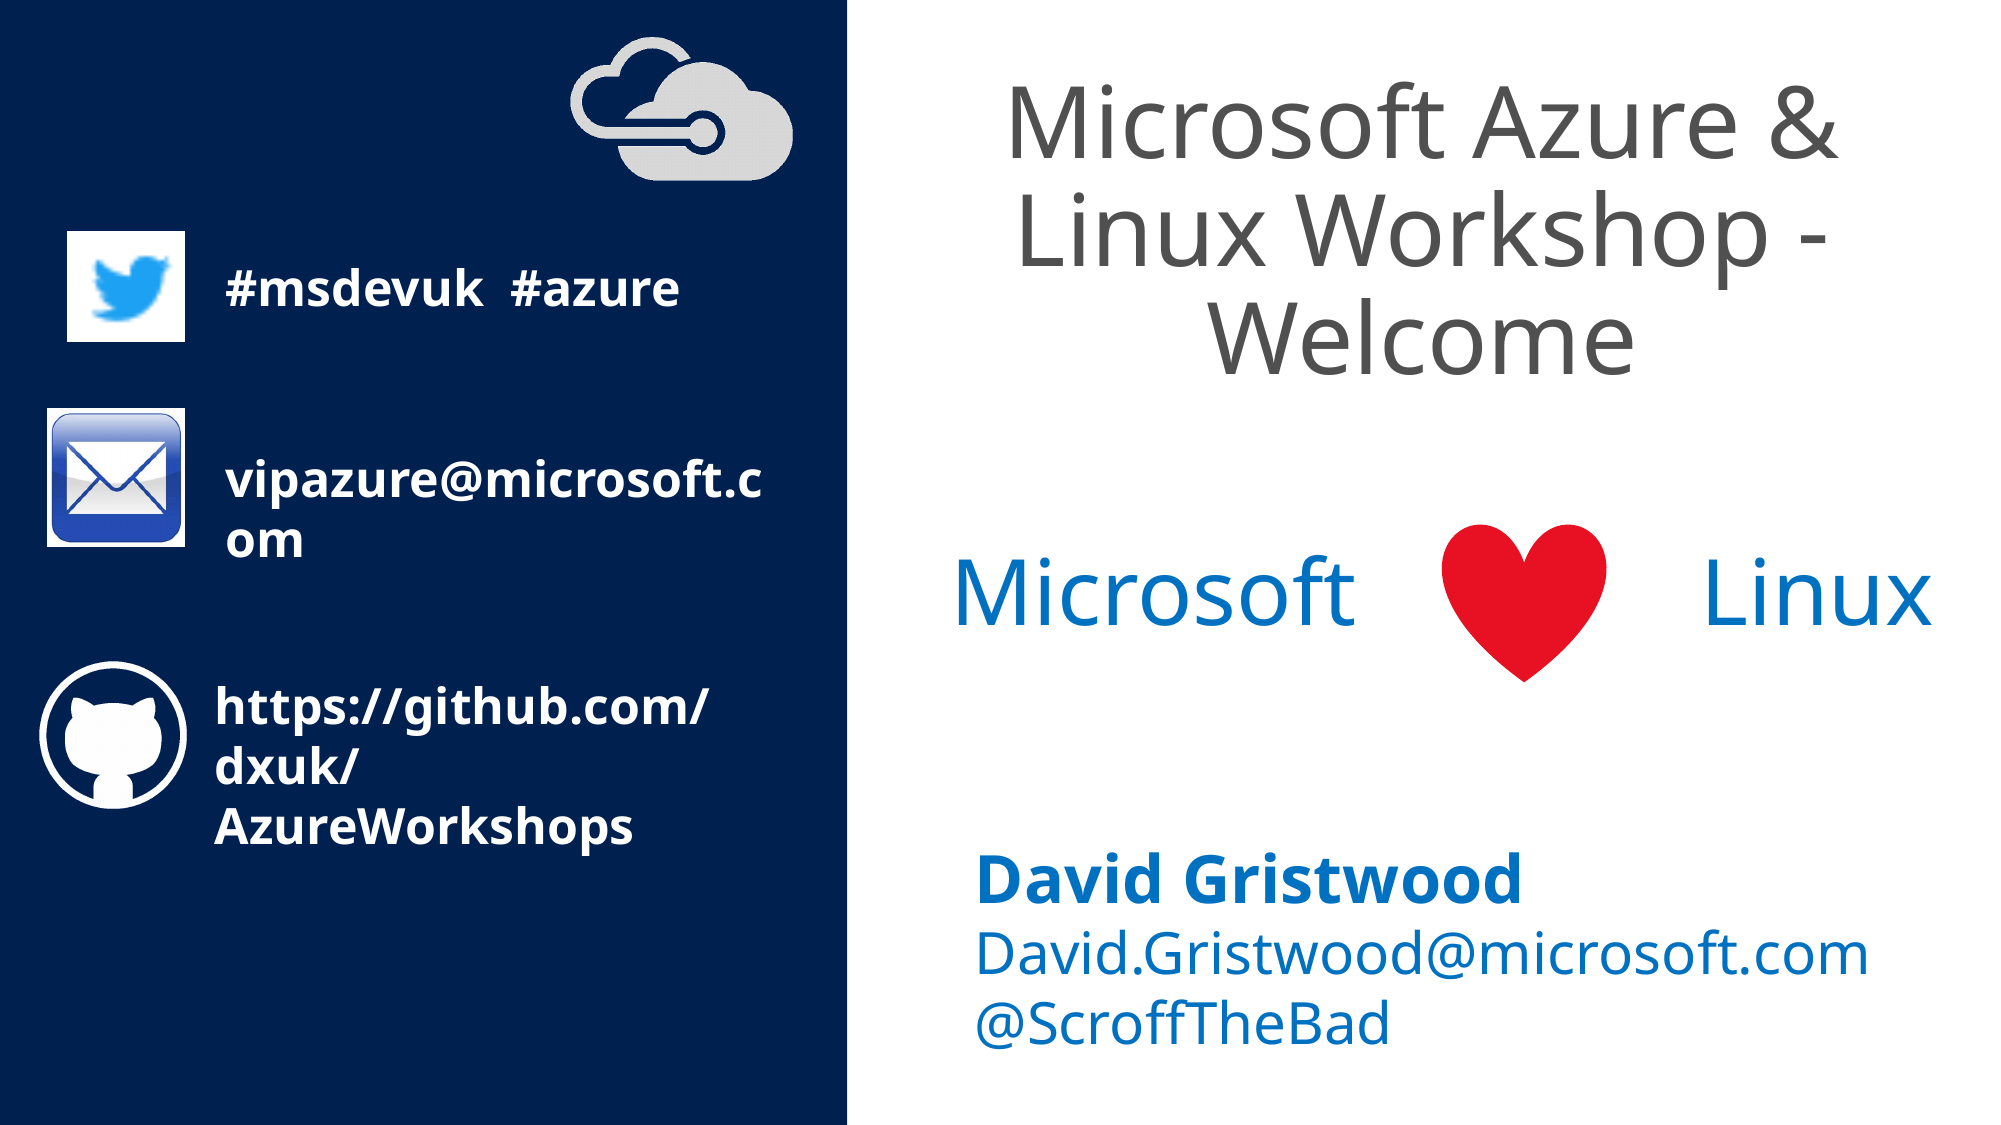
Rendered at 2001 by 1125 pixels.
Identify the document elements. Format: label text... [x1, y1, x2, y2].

picture [570, 0, 793, 221]
text_box Microsoft Linux [681, 522, 2000, 669]
text_box [0, 0, 848, 1125]
text_box https://github.com/dxuk/ AzureWorkshops [199, 667, 837, 862]
picture [46, 408, 185, 547]
text_box Microsoft Azure & Linux Workshop - Welcome [882, 48, 1962, 421]
text_box vipazure@microsoft.com [210, 439, 786, 575]
text_box #msdevuk #azure [210, 248, 786, 324]
picture [39, 661, 188, 810]
text_box [1440, 523, 1608, 684]
text_box David Gristwood David.Gristwood@microsoft.com @ScroffTheBad [960, 829, 1888, 1064]
picture [67, 231, 185, 342]
